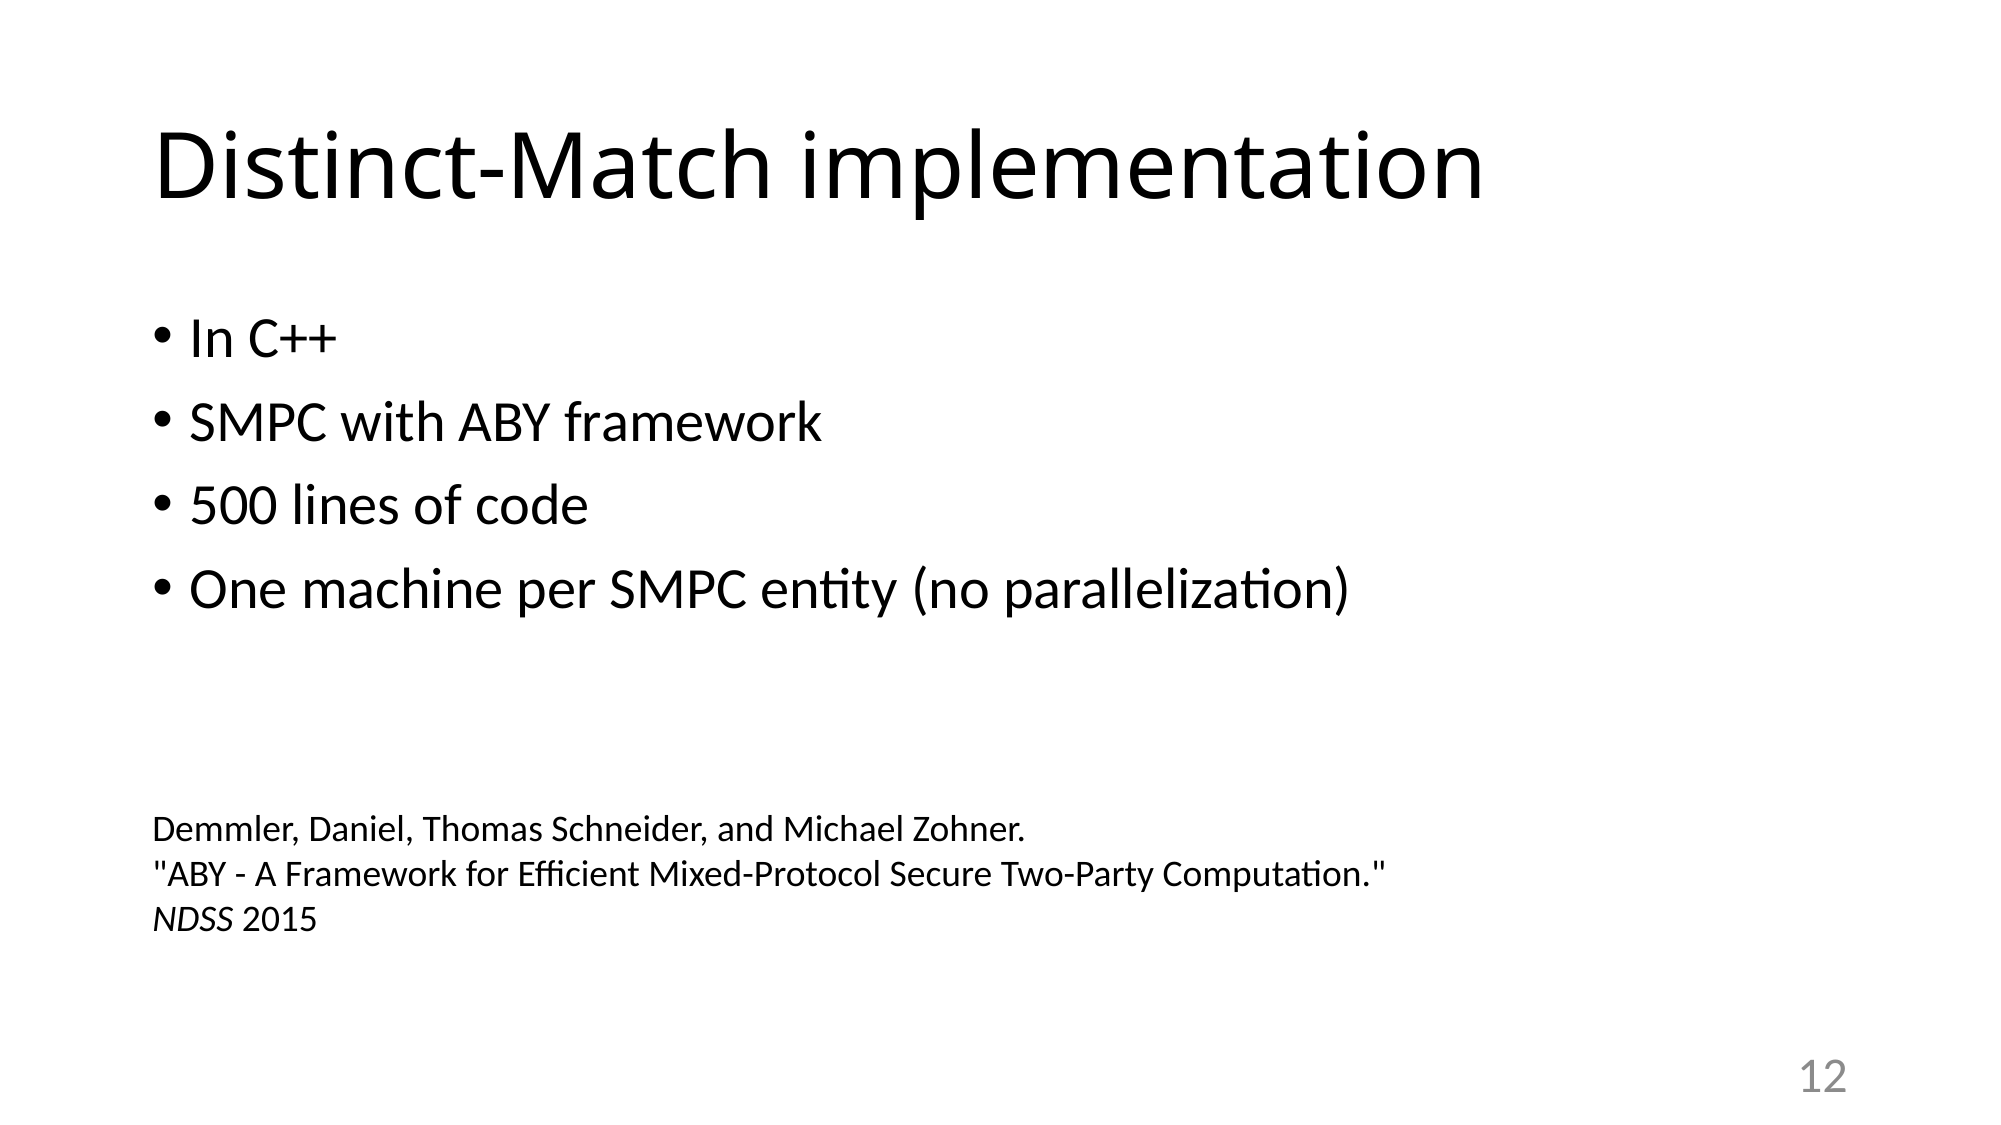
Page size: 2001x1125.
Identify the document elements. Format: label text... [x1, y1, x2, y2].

slide_number 12 [1412, 1042, 1863, 1103]
text_box Demmler, Daniel, Thomas Schneider, and Michael Zohner. "ABY - A Framework for Efficient Mixed-Protocol Secure Two-Party Computation." NDSS 2015 [137, 796, 1663, 947]
title Distinct-Match implementation [137, 59, 1863, 278]
list In C++ SMPC with ABY framework 500 lines of code One machine per SMPC entity (no parallelization) [137, 299, 1863, 1014]
